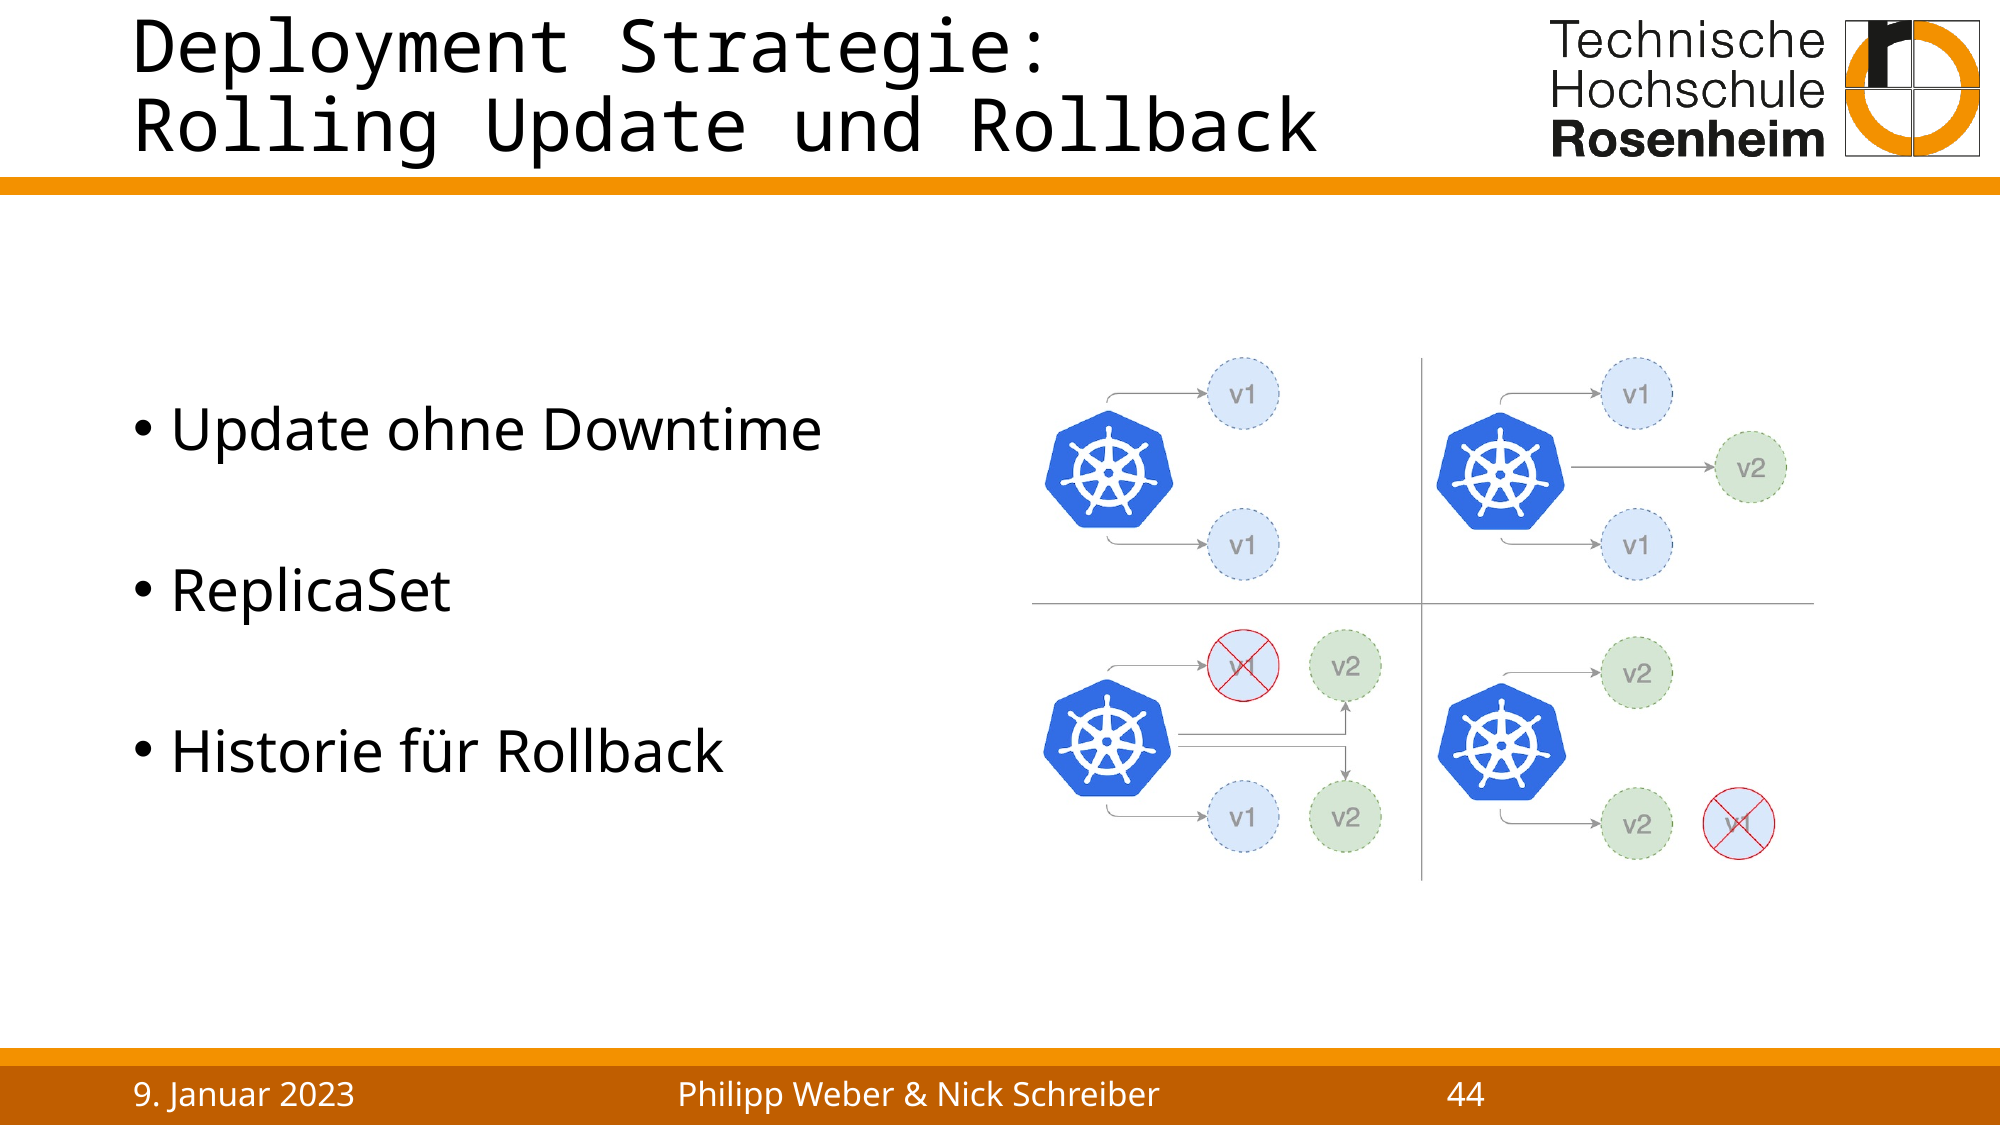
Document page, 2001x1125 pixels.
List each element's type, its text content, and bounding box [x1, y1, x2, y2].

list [1032, 339, 1883, 907]
slide_number 44 [1432, 1065, 1883, 1125]
footer Philipp Weber & Nick Schreiber [662, 1065, 1338, 1125]
title Deployment Strategie: Rolling Update und Rollback [118, 0, 1530, 178]
picture [1550, 20, 1980, 157]
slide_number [118, 1065, 569, 1125]
list Update ohne Downtime ReplicaSet Historie für Rollback [118, 314, 969, 932]
